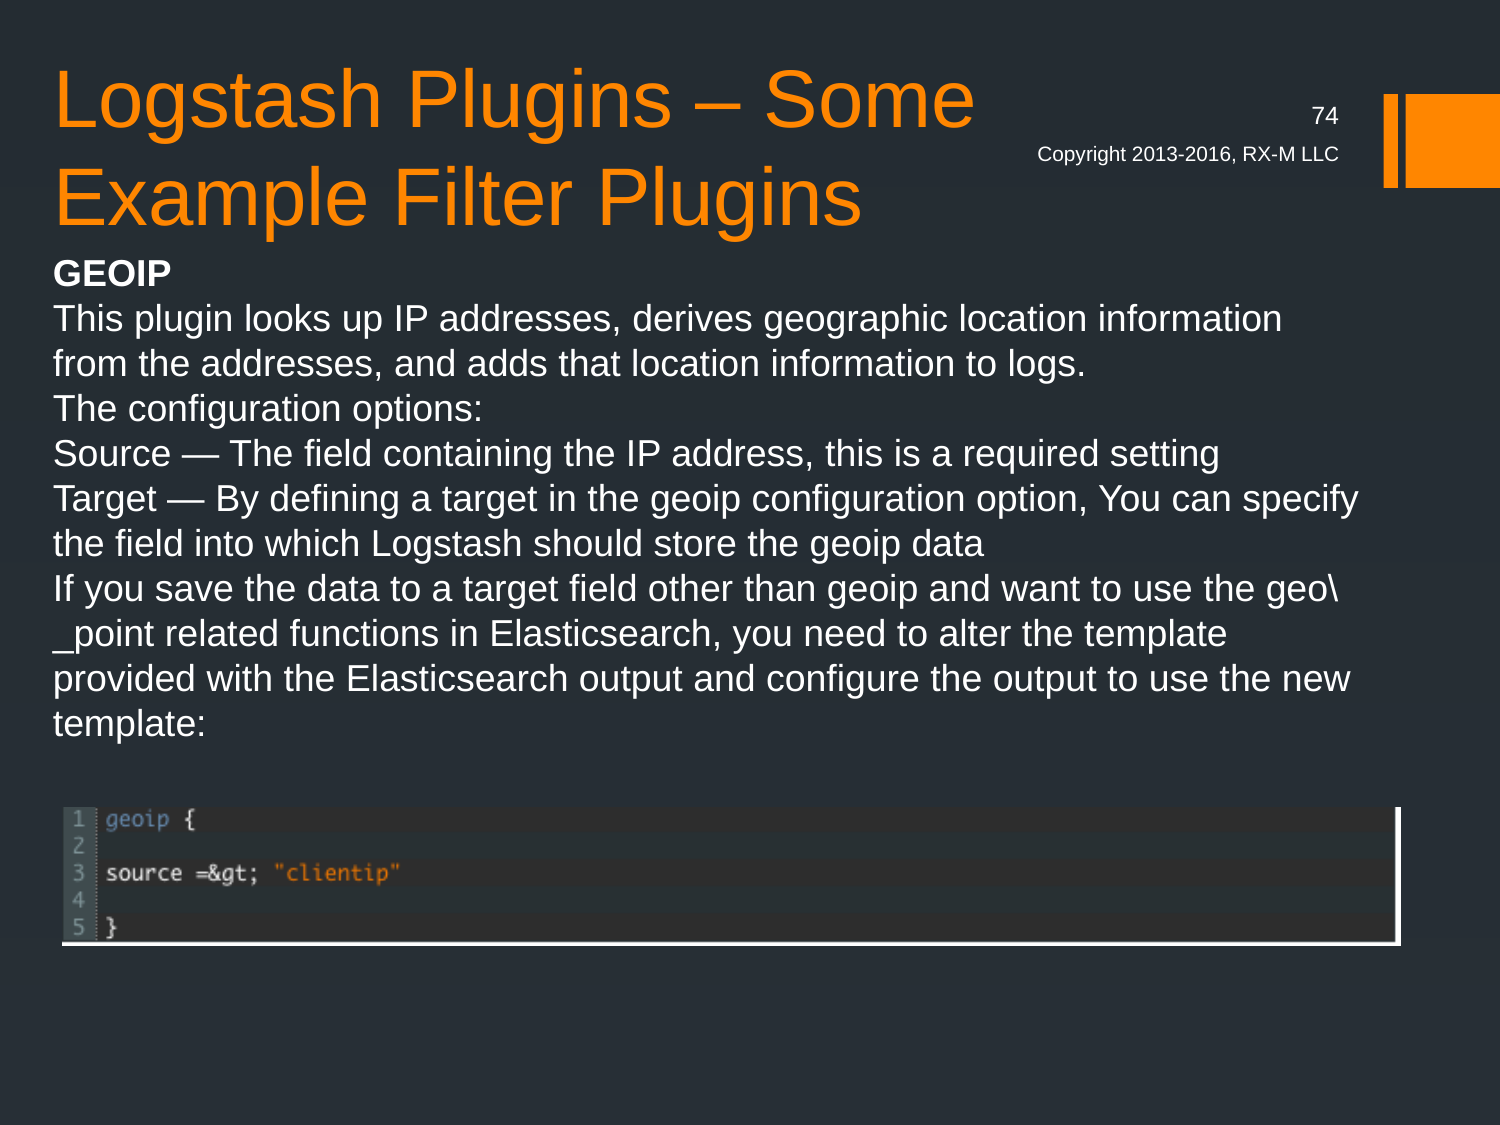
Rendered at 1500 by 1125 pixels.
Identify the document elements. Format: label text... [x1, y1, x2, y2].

picture [61, 806, 1401, 946]
text_box GEOIP This plugin looks up IP addresses, derives geographic location information from the addresses, and adds that location information to logs. The configuration options: Source — The field containing the IP address, this is a required setting Target — By defining a target in the geoip configuration option, You can specify the field into which Logstash should store the geoip data If you save the data to a target field other than geoip and want to use the geo\_point related functions in Elasticsearch, you need to alter the template provided with the Elasticsearch output and configure the output to use the new template: [38, 241, 1376, 751]
slide_number 74 [1199, 90, 1355, 140]
title Logstash Plugins – Some Example Filter Plugins [38, 38, 1239, 241]
footer Copyright 2013-2016, RX-M LLC [985, 140, 1355, 190]
